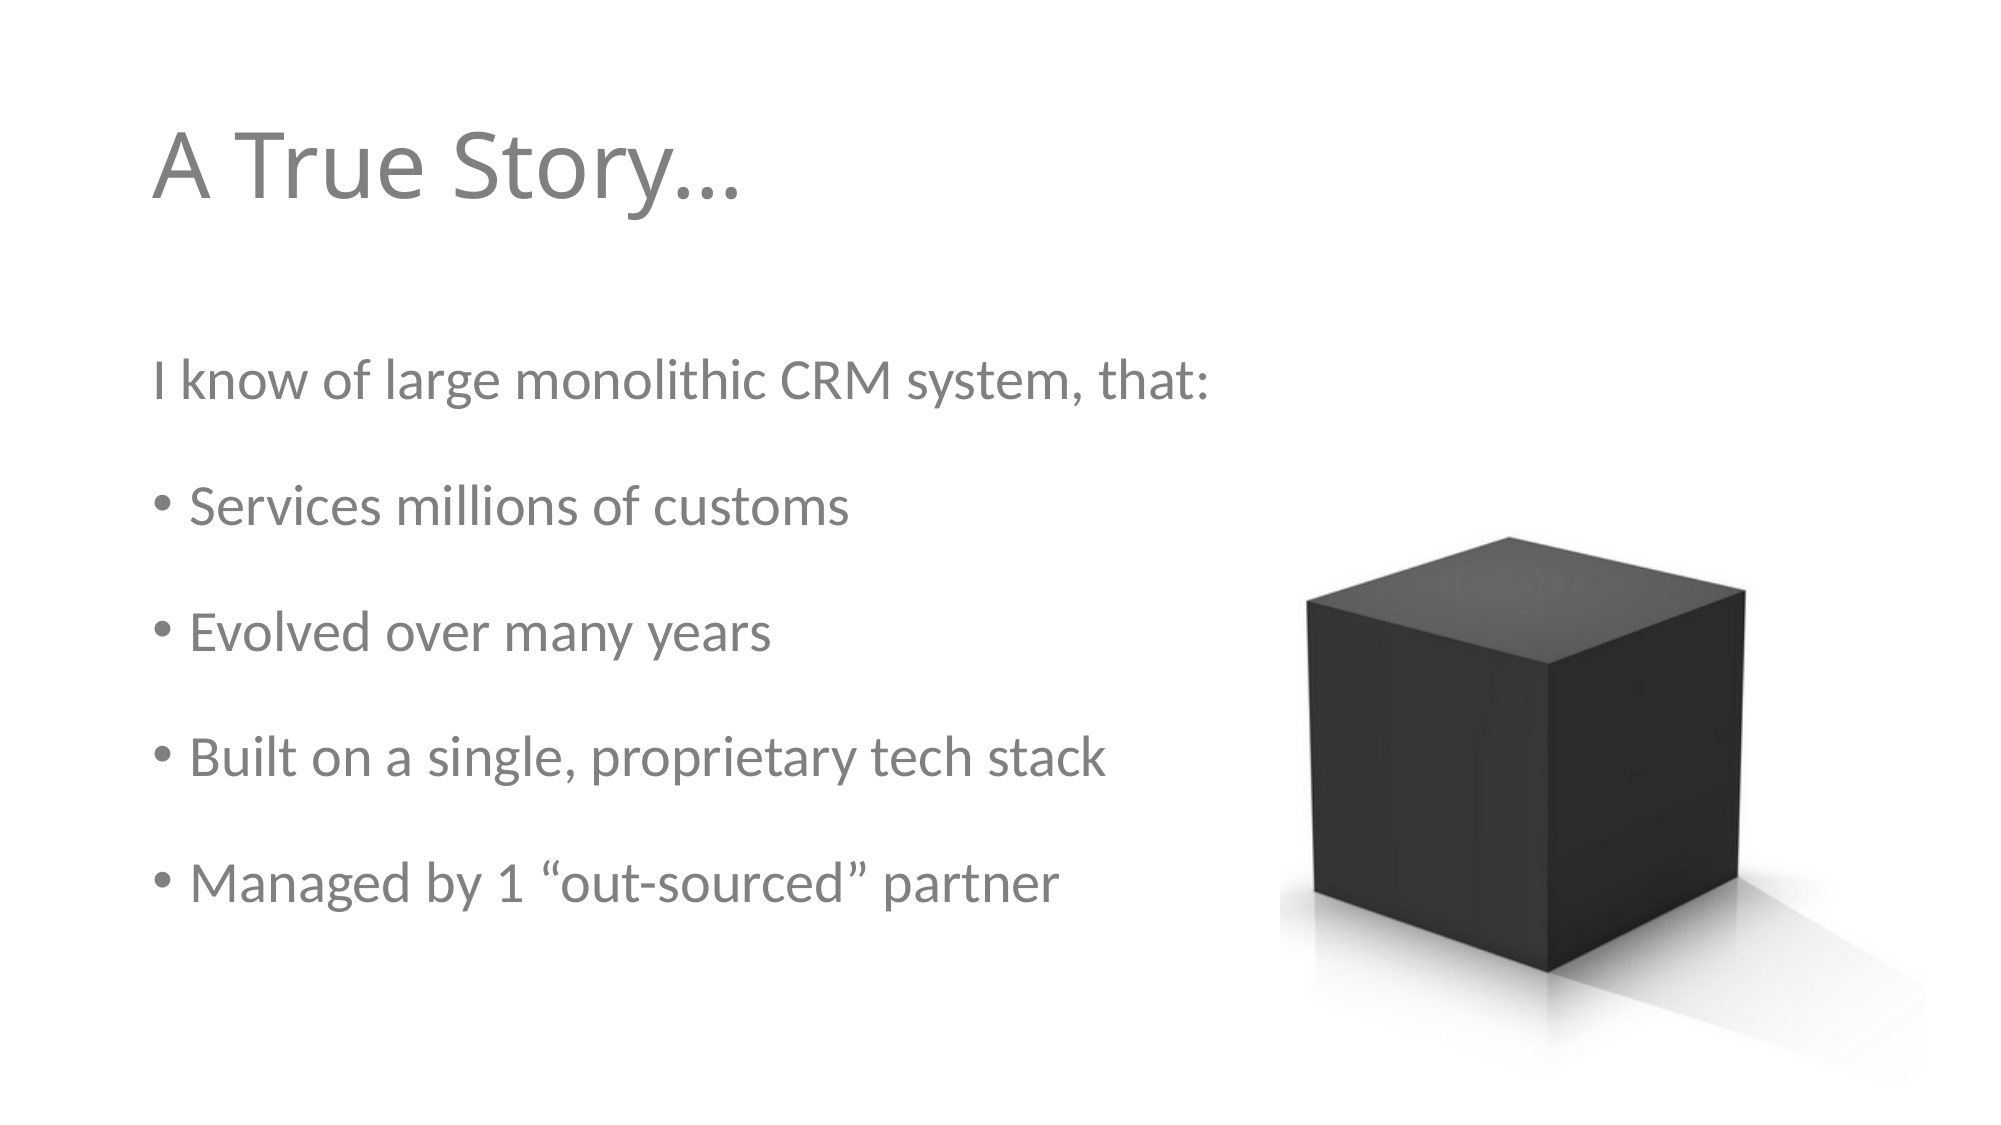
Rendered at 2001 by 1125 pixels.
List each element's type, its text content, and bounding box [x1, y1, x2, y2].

picture [1280, 507, 1926, 1098]
title A True Story… [137, 59, 1863, 278]
list I know of large monolithic CRM system, that: Services millions of customs Evolved over many years Built on a single, proprietary tech stack Managed by 1 “out-sourced” partner [137, 299, 1863, 1014]
